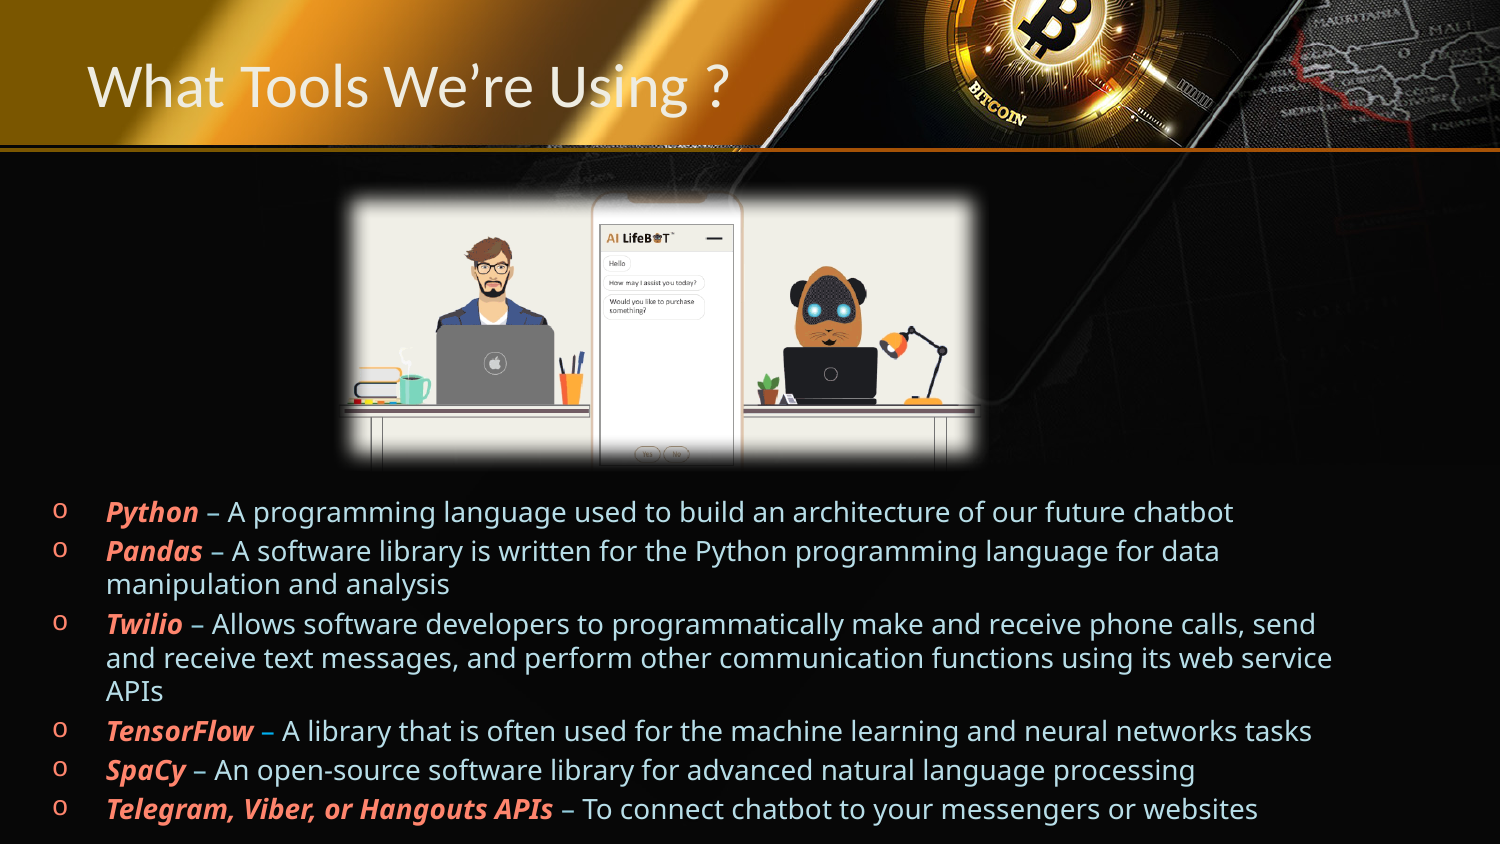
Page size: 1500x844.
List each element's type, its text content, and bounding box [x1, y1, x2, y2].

list Python – A programming language used to build an architecture of our future chatbot Pandas – A software library is written for the Python programming language for data manipulation and analysis Twilio – Allows software developers to programmatically make and receive phone calls, send and receive text messages, and perform other communication functions using its web service APIs TensorFlow – A library that is often used for the machine learning and neural networks tasks SpaCy – An open-source software library for advanced natural language processing Telegram, Viber, or Hangouts APIs – To connect chatbot to your messengers or websites [36, 486, 1390, 833]
title What Tools We’re Using ? [72, 19, 1426, 146]
picture [0, 0, 1500, 844]
